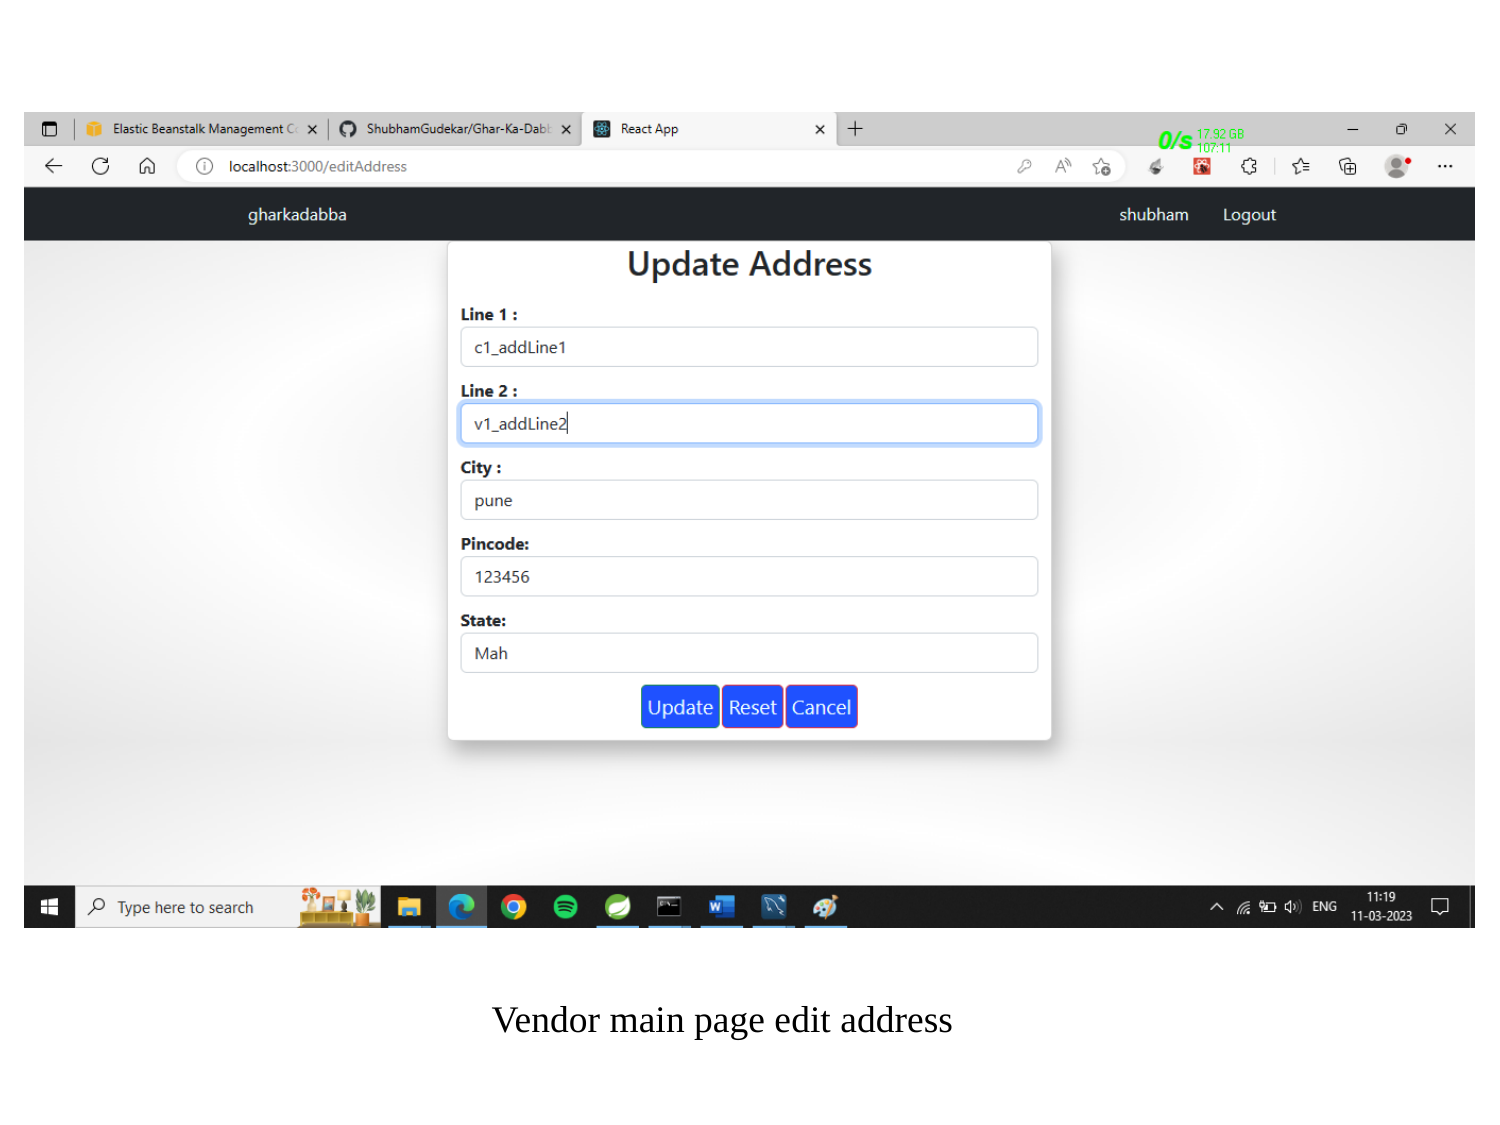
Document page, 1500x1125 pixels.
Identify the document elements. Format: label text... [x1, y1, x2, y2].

text_box Vendor main page edit address [476, 987, 969, 1048]
picture [24, 112, 1476, 928]
